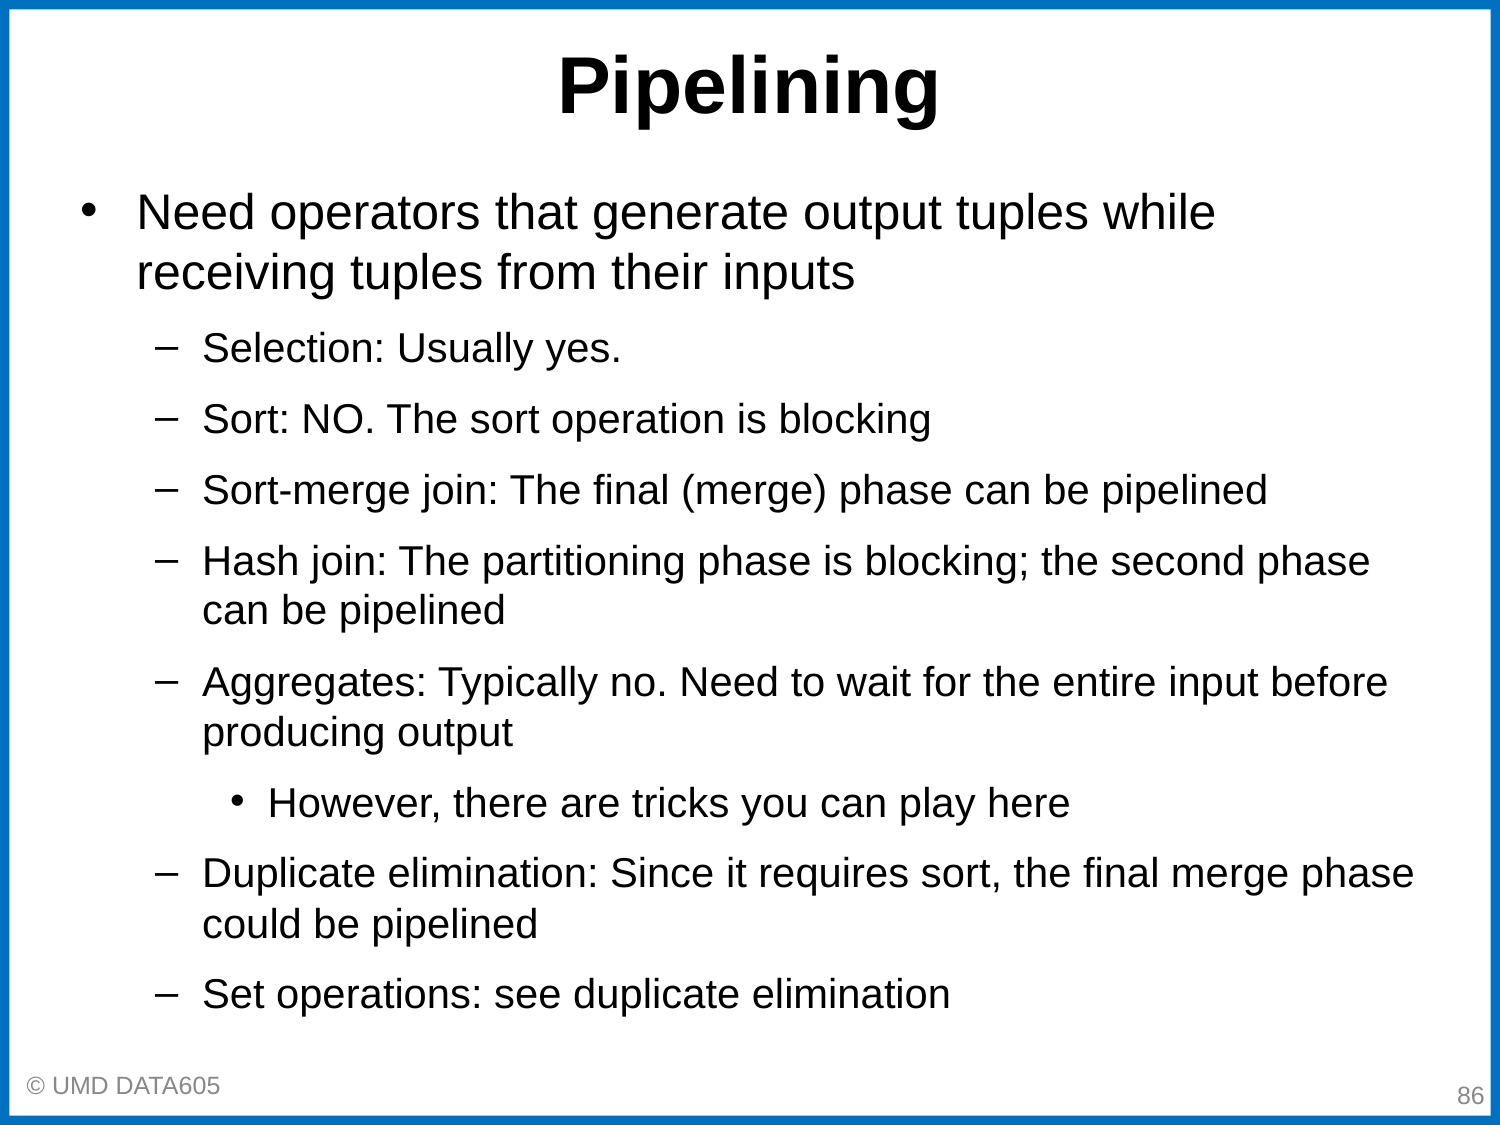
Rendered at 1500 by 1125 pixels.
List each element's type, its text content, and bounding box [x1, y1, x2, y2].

list Need operators that generate output tuples while receiving tuples from their inputs Selection: Usually yes. Sort: NO. The sort operation is blocking Sort-merge join: The final (merge) phase can be pipelined Hash join: The partitioning phase is blocking; the second phase can be pipelined Aggregates: Typically no. Need to wait for the entire input before producing output However, there are tricks you can play here Duplicate elimination: Since it requires sort, the final merge phase could be pipelined Set operations: see duplicate elimination [65, 172, 1435, 1031]
title Pipelining [24, 24, 1475, 138]
slide_number ‹#› [1149, 1065, 1500, 1125]
